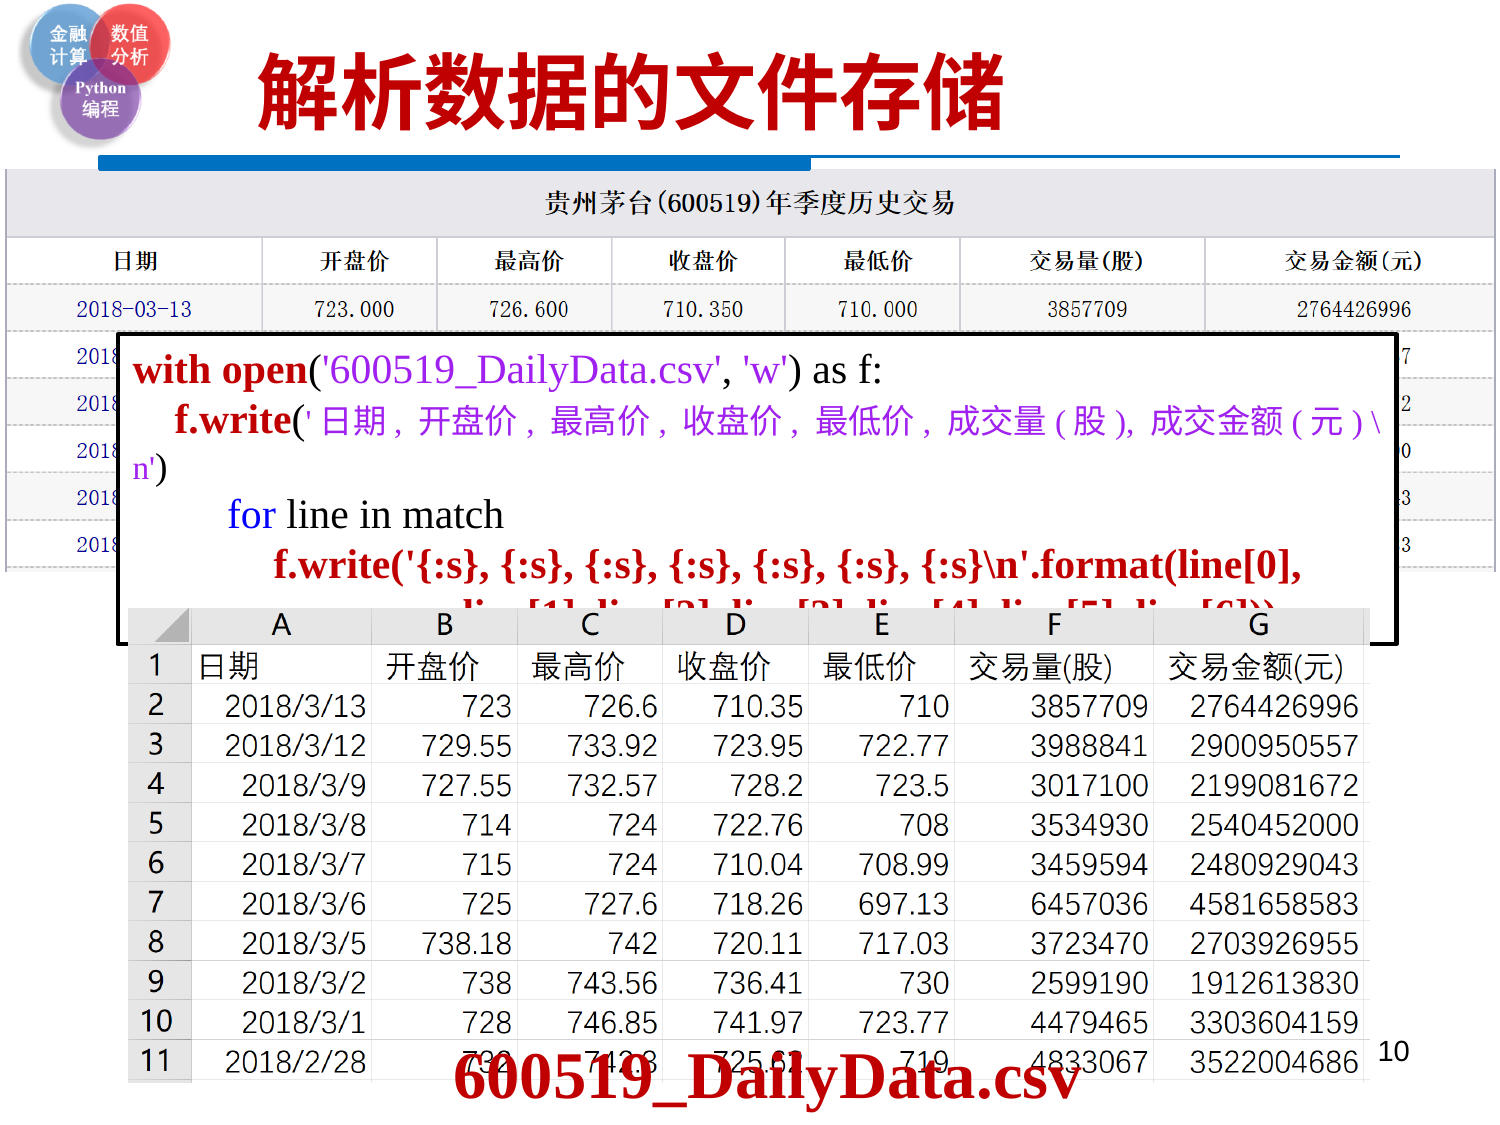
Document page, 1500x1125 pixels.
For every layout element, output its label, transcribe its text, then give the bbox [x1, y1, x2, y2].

picture [5, 169, 1500, 572]
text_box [100, 156, 1400, 169]
slide_number 10 [1099, 1024, 1426, 1103]
text_box 600519_DailyData.csv [438, 1091, 1099, 1120]
picture [128, 607, 1370, 1083]
text_box 解析数据的文件存储 [242, 30, 1477, 149]
text_box with open('600519_DailyData.csv', 'w') as f: f.write('日期, 开盘价, 最高价, 收盘价, 最低价, 成交量(股), 成交金额(元) \n') for line in match f.write('{:s}, {:s}, {:s}, {:s}, {:s}, {:s}, {:s}\n'.format(line[0], line[1], line[2], line[3], line[4], line[5], line[6])) [116, 581, 1399, 646]
picture [17, 0, 172, 154]
